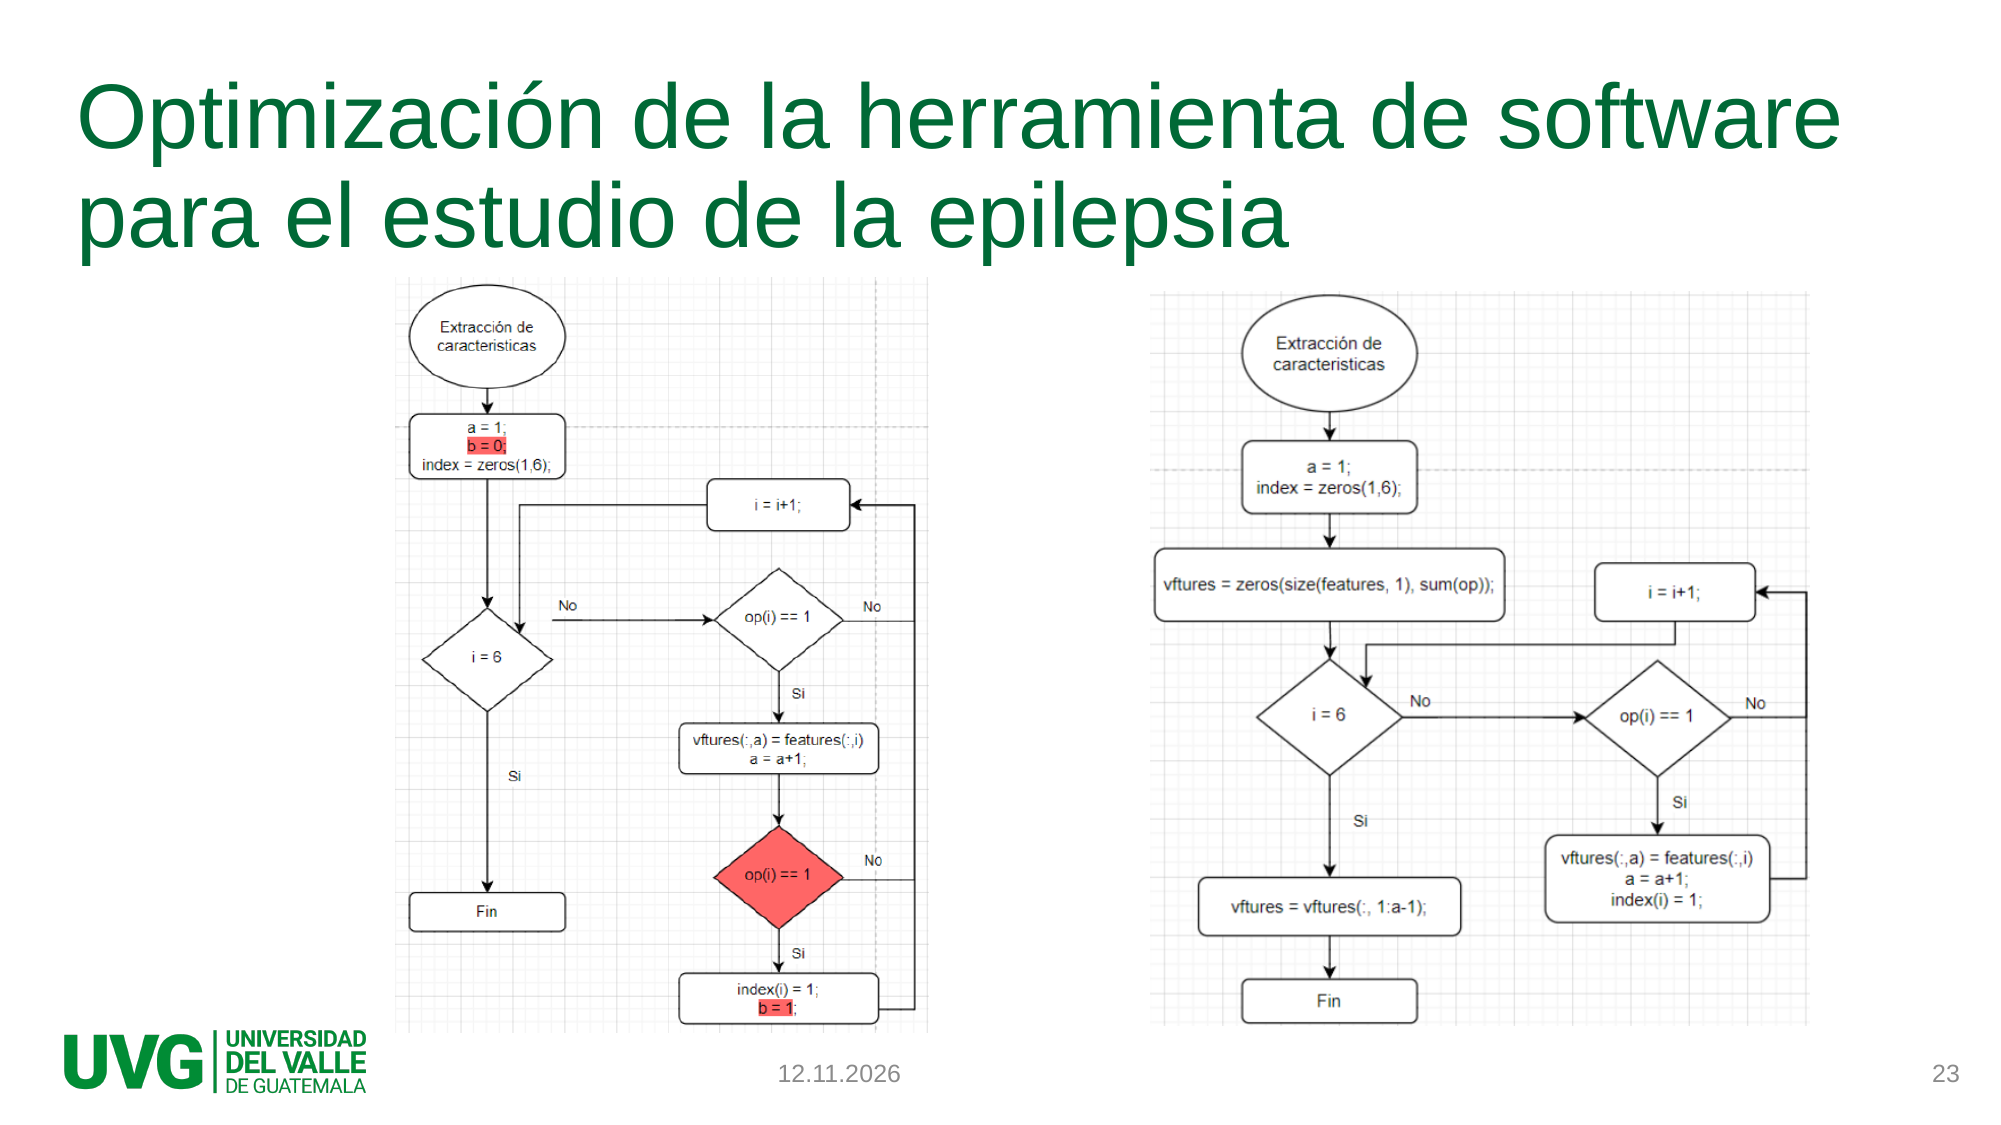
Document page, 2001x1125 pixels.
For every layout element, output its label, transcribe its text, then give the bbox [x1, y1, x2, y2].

title Optimización de la herramienta de software para el estudio de la epilepsia [61, 59, 1939, 278]
slide_number 23 [1524, 1042, 1975, 1103]
picture [394, 277, 930, 1039]
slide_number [762, 1042, 1213, 1103]
picture [1150, 286, 1813, 1027]
